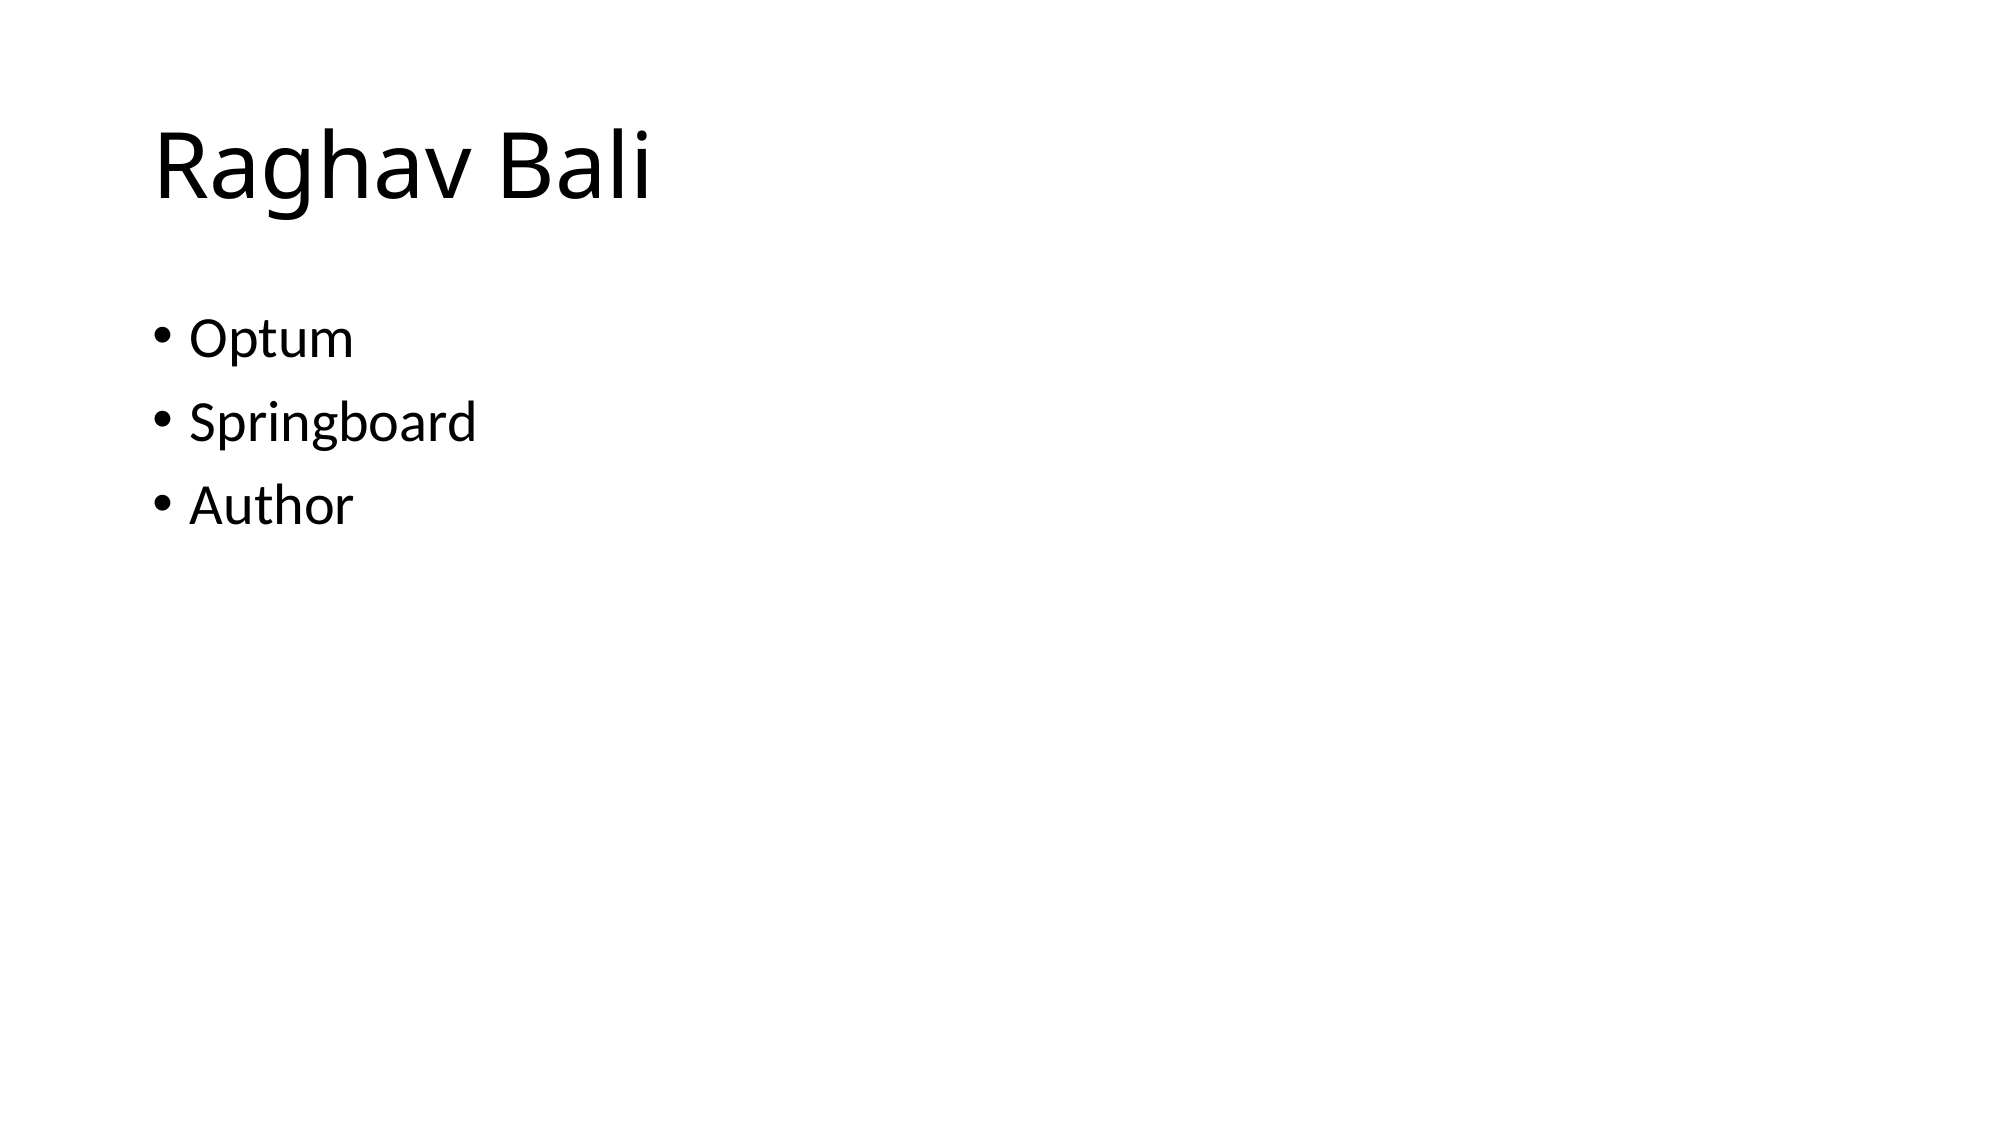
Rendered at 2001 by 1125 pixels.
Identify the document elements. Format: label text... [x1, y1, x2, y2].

title Raghav Bali [137, 59, 1863, 278]
list Optum Springboard Author [137, 299, 1863, 1014]
